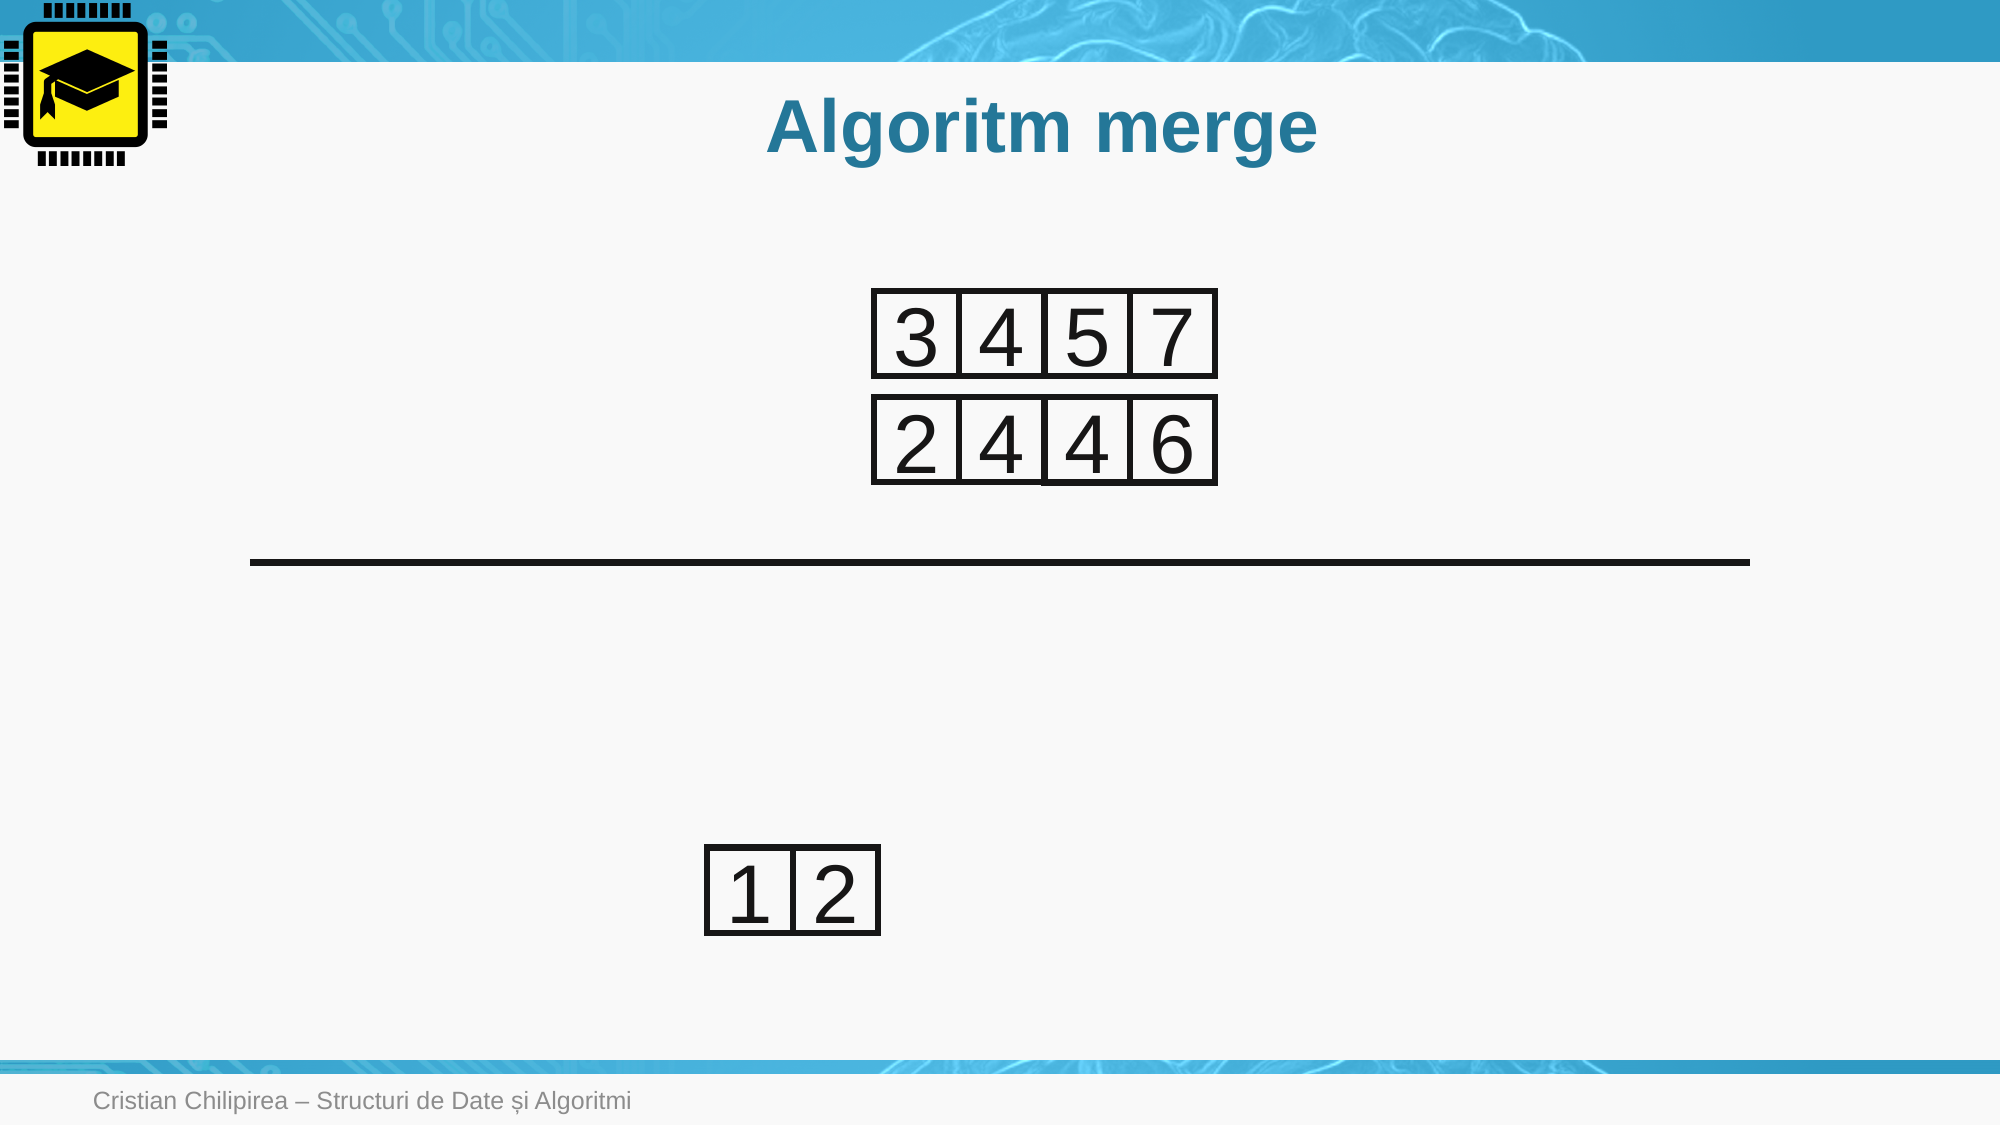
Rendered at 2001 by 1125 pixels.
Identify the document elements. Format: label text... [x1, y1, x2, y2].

text_box 1 [706, 846, 794, 934]
text_box 7 [1129, 290, 1216, 377]
text_box 2 [873, 396, 958, 483]
text_box 6 [1129, 396, 1216, 483]
text_box 4 [958, 396, 1044, 483]
text_box 2 [794, 846, 879, 934]
text_box 3 [873, 290, 958, 377]
footer Cristian Chilipirea – Structuri de Date și Algoritmi [77, 1073, 1338, 1125]
text_box 5 [1044, 290, 1129, 377]
text_box 4 [1044, 396, 1129, 483]
title Algoritm merge [170, 76, 1915, 180]
picture [0, 0, 2000, 166]
text_box 4 [958, 290, 1044, 377]
picture [0, 1060, 2000, 1074]
